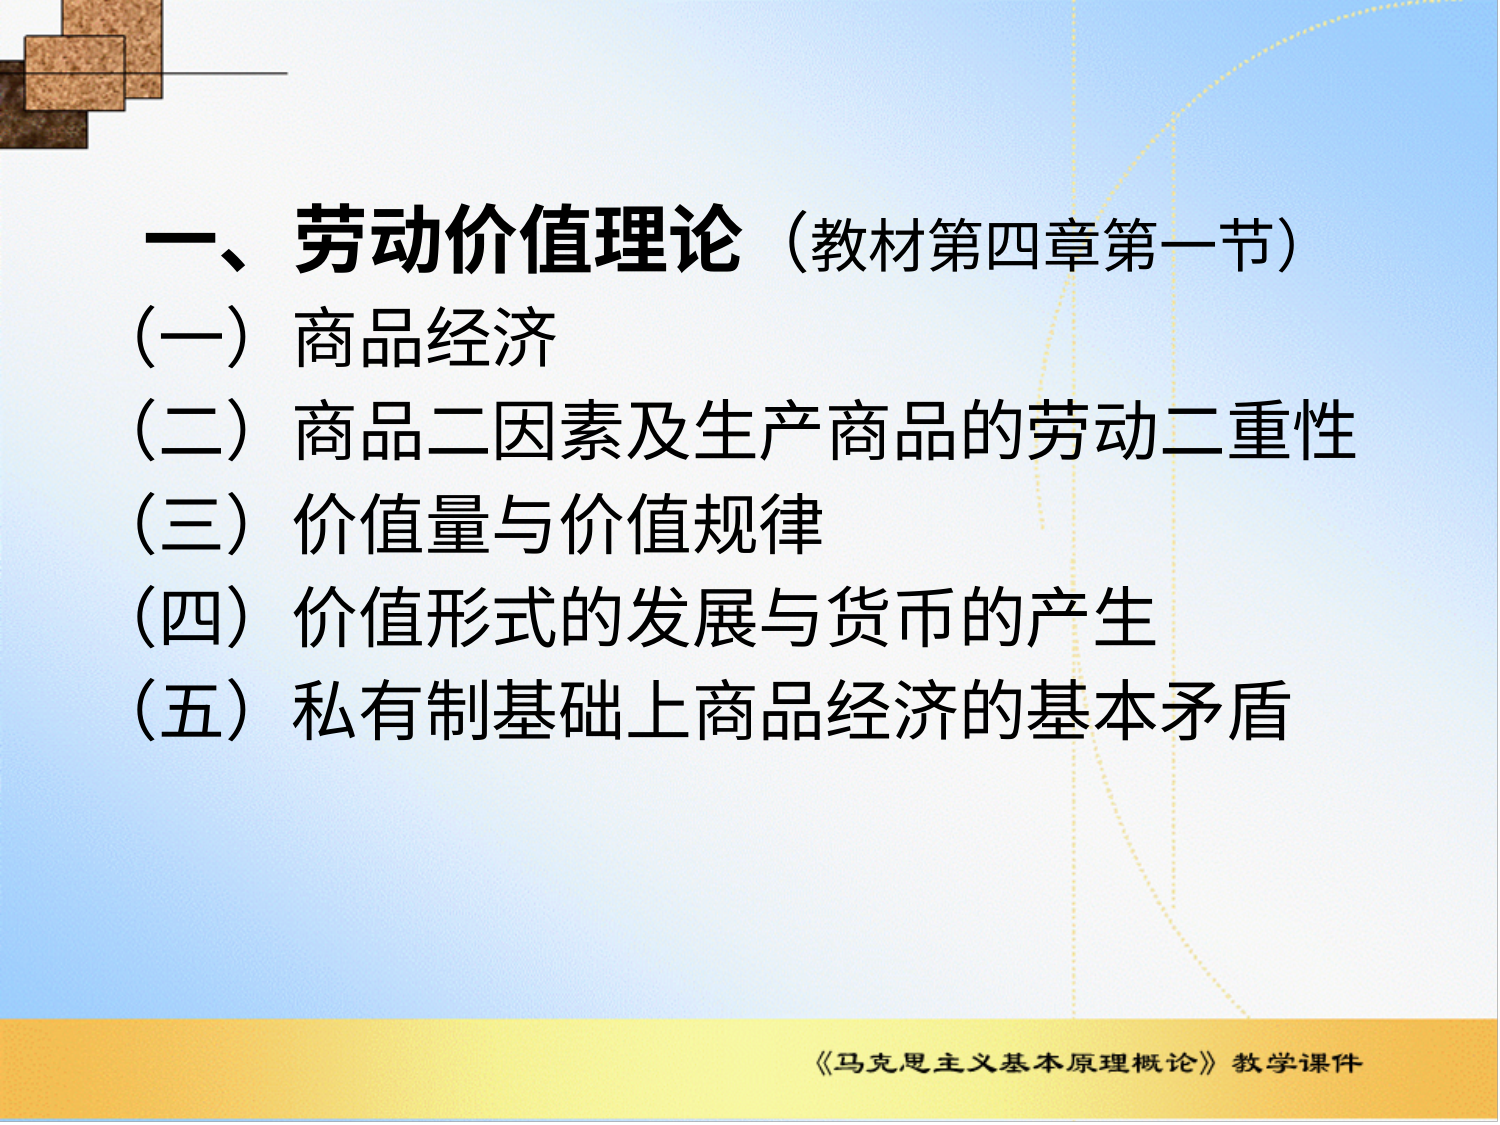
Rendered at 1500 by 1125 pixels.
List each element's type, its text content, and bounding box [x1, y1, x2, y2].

list 一、劳动价值理论（教材第四章第一节） （一）商品经济 （二）商品二因素及生产商品的劳动二重性 （三）价值量与价值规律 （四）价值形式的发展与货币的产生 （五）私有制基础上商品经济的基本矛盾 [76, 89, 1428, 1000]
picture [0, 0, 1500, 1125]
